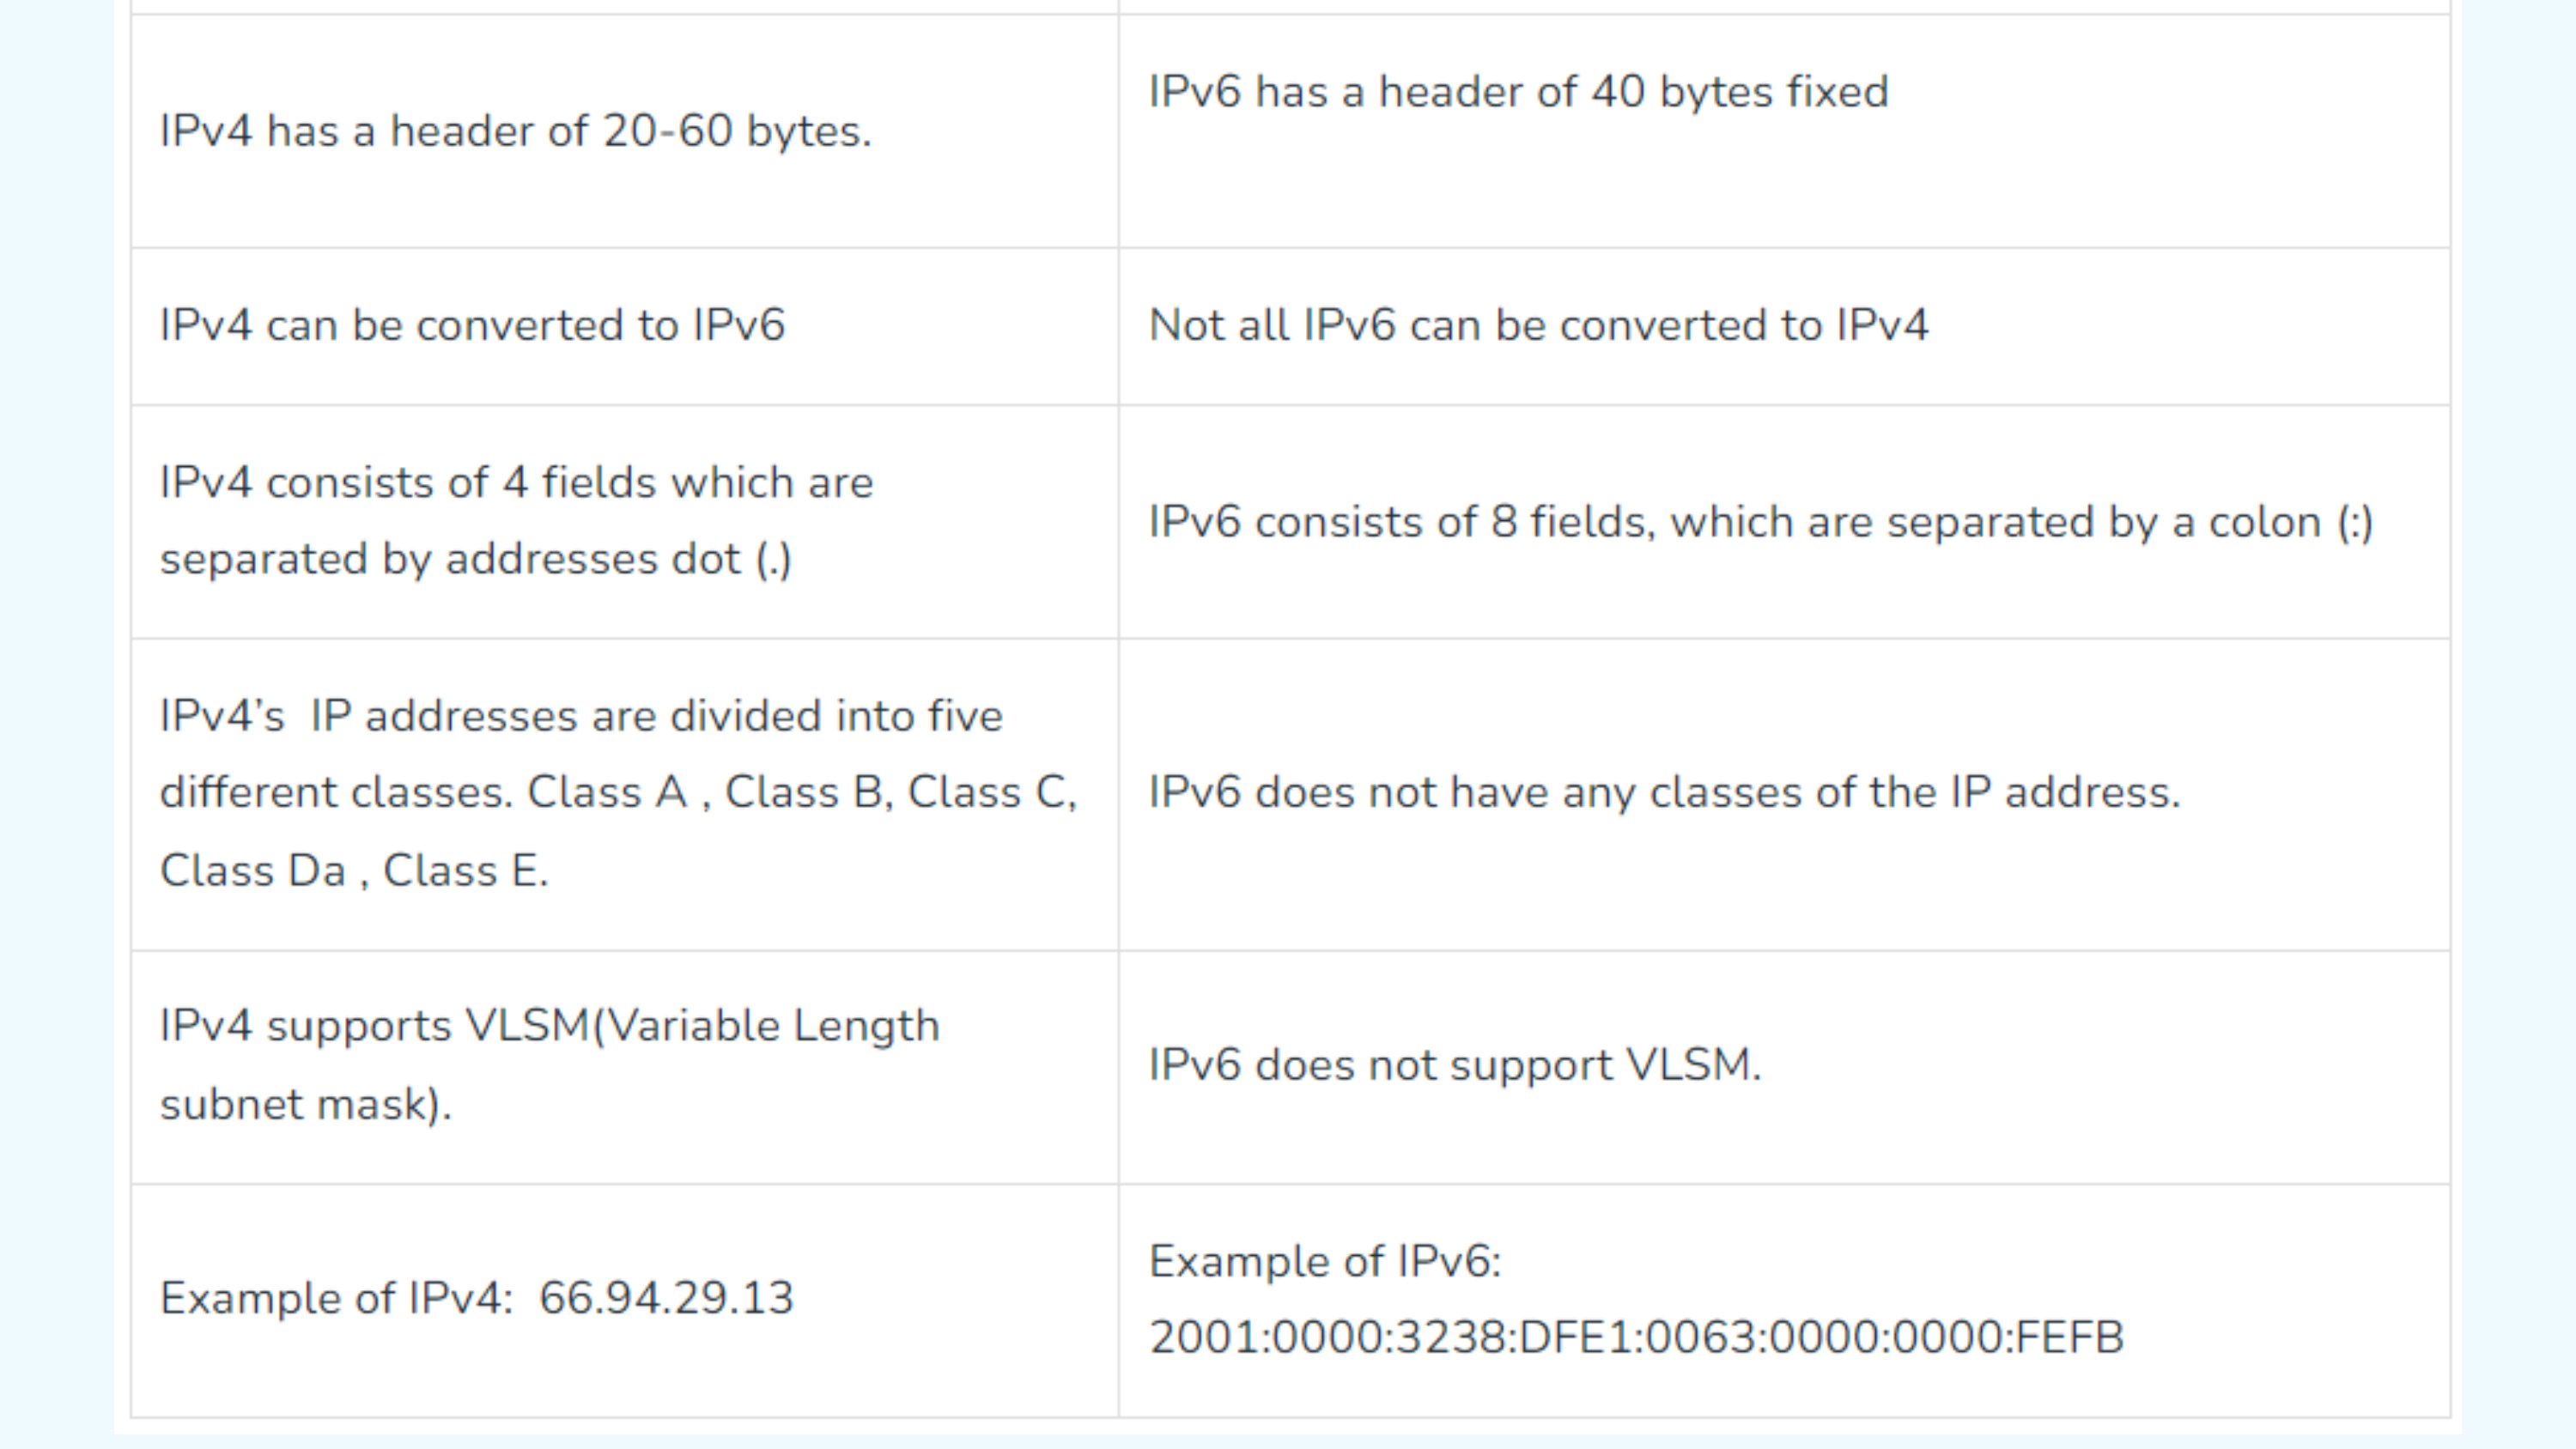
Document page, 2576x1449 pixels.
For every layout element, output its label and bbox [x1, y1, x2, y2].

text_box [113, 0, 2463, 1434]
